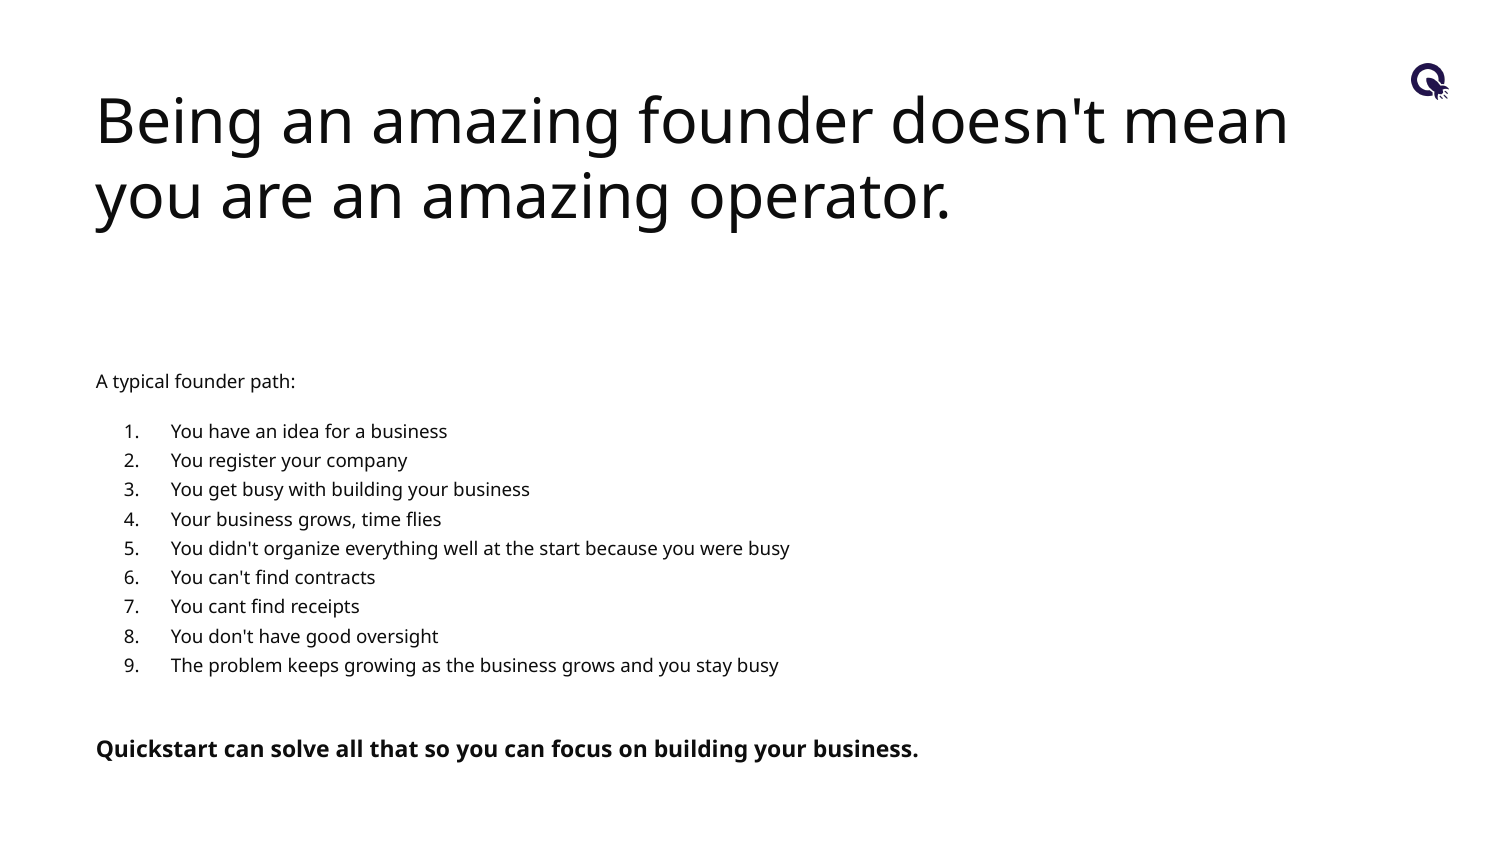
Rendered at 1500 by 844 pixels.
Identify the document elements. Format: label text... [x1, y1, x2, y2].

text_box A typical founder path: You have an idea for a business You register your company You get busy with building your business Your business grows, time flies You didn't organize everything well at the start because you were busy You can't find contracts You cant find receipts You don't have good oversight The problem keeps growing as the business grows and you stay busy Quickstart can solve all that so you can focus on building your business. [80, 341, 961, 777]
picture [1411, 63, 1450, 101]
text_box Being an amazing founder doesn't mean you are an amazing operator. [80, 66, 1349, 254]
